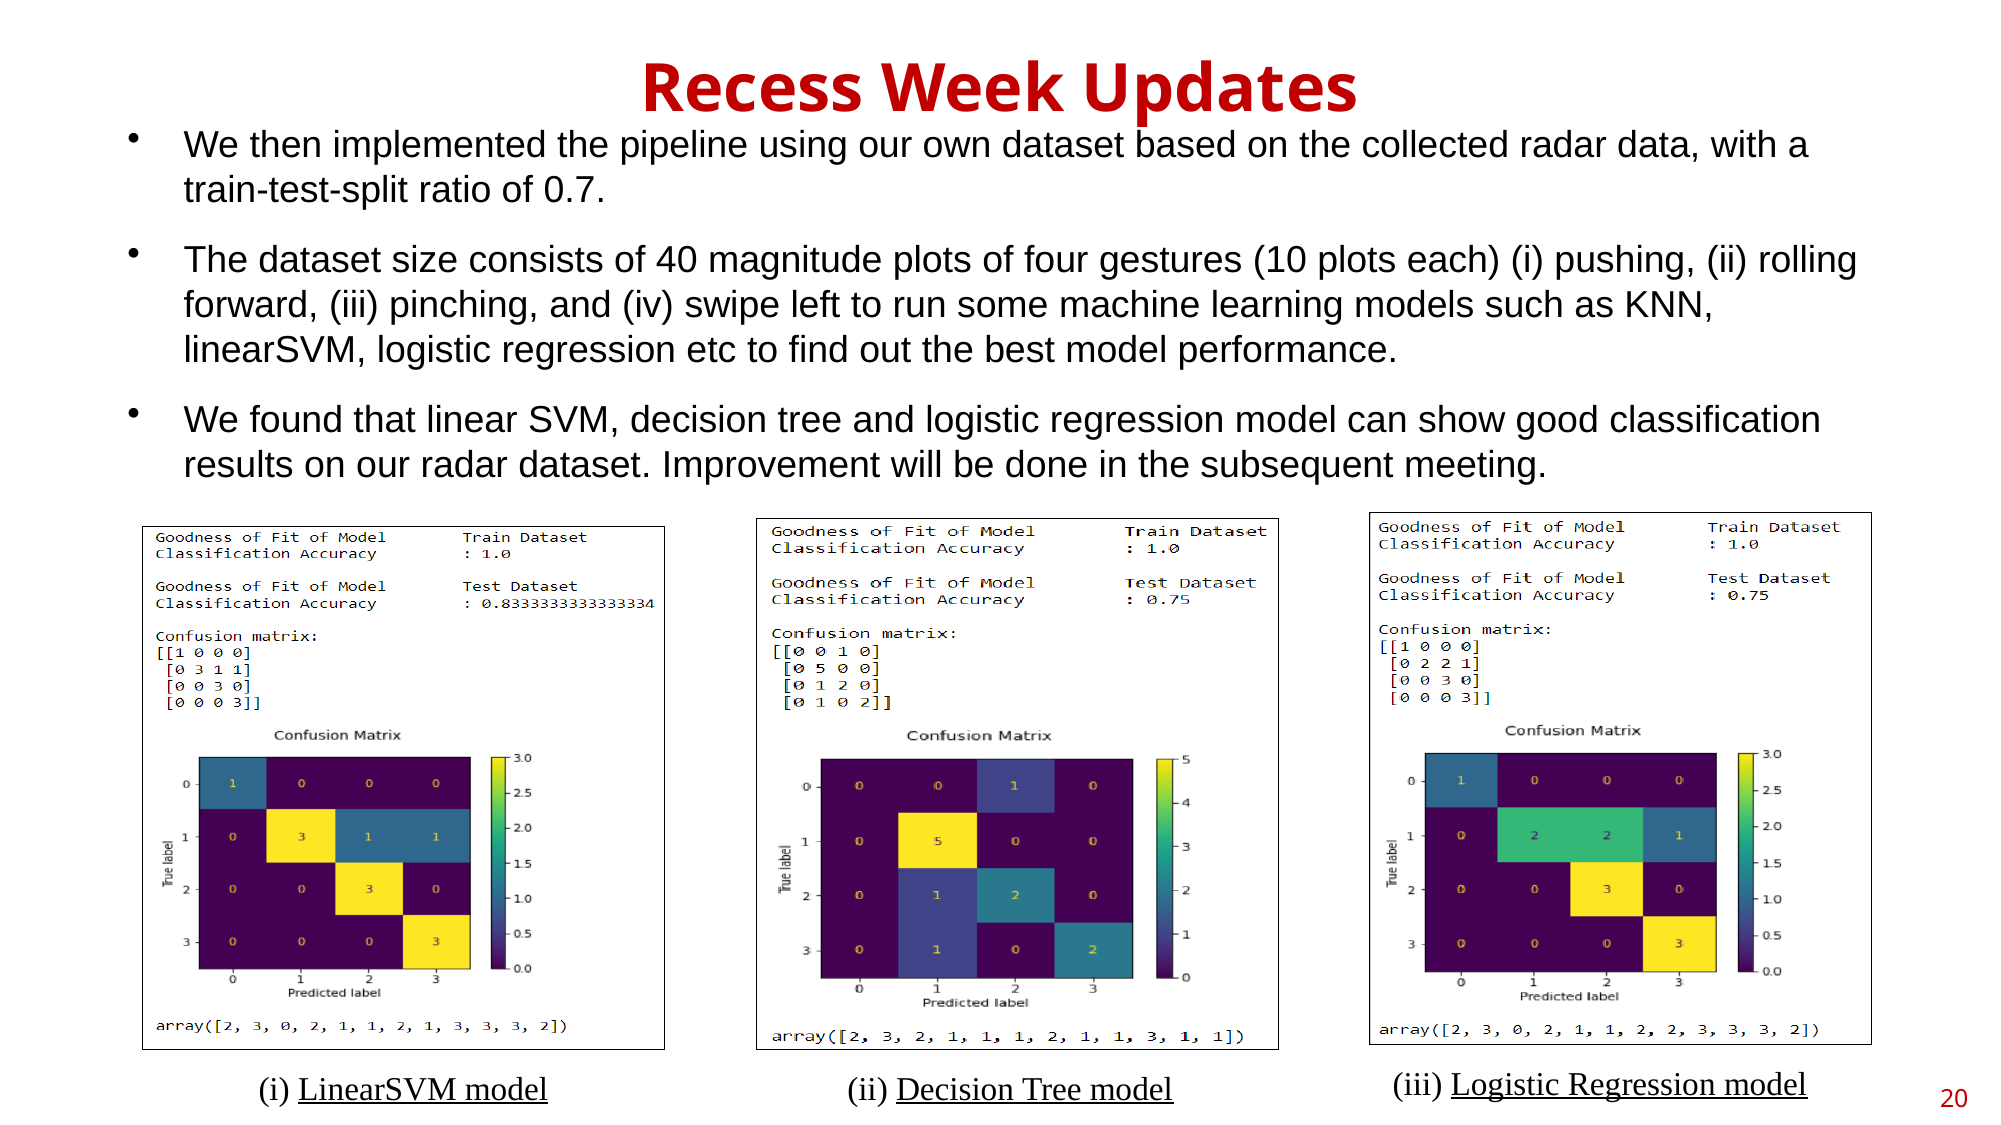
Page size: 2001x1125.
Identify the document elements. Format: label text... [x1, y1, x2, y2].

text_box (ii) Decision Tree model [791, 1060, 1230, 1115]
list We then implemented the pipeline using our own dataset based on the collected radar data, with a train-test-split ratio of 0.7. The dataset size consists of 40 magnitude plots of four gestures (10 plots each) (i) pushing, (ii) rolling forward, (iii) pinching, and (iv) swipe left to run some machine learning models such as KNN, linearSVM, logistic regression etc to find out the best model performance. We found that linear SVM, decision tree and logistic regression model can show good classification results on our radar dataset. Improvement will be done in the subsequent meeting. [112, 112, 1900, 938]
picture [755, 518, 1279, 1051]
picture [141, 526, 665, 1051]
text_box (iii) Logistic Regression model [1356, 1054, 1845, 1109]
text_box (i) LinearSVM model [237, 1059, 569, 1115]
picture [1369, 512, 1872, 1045]
title Recess Week Updates [0, 37, 2000, 143]
